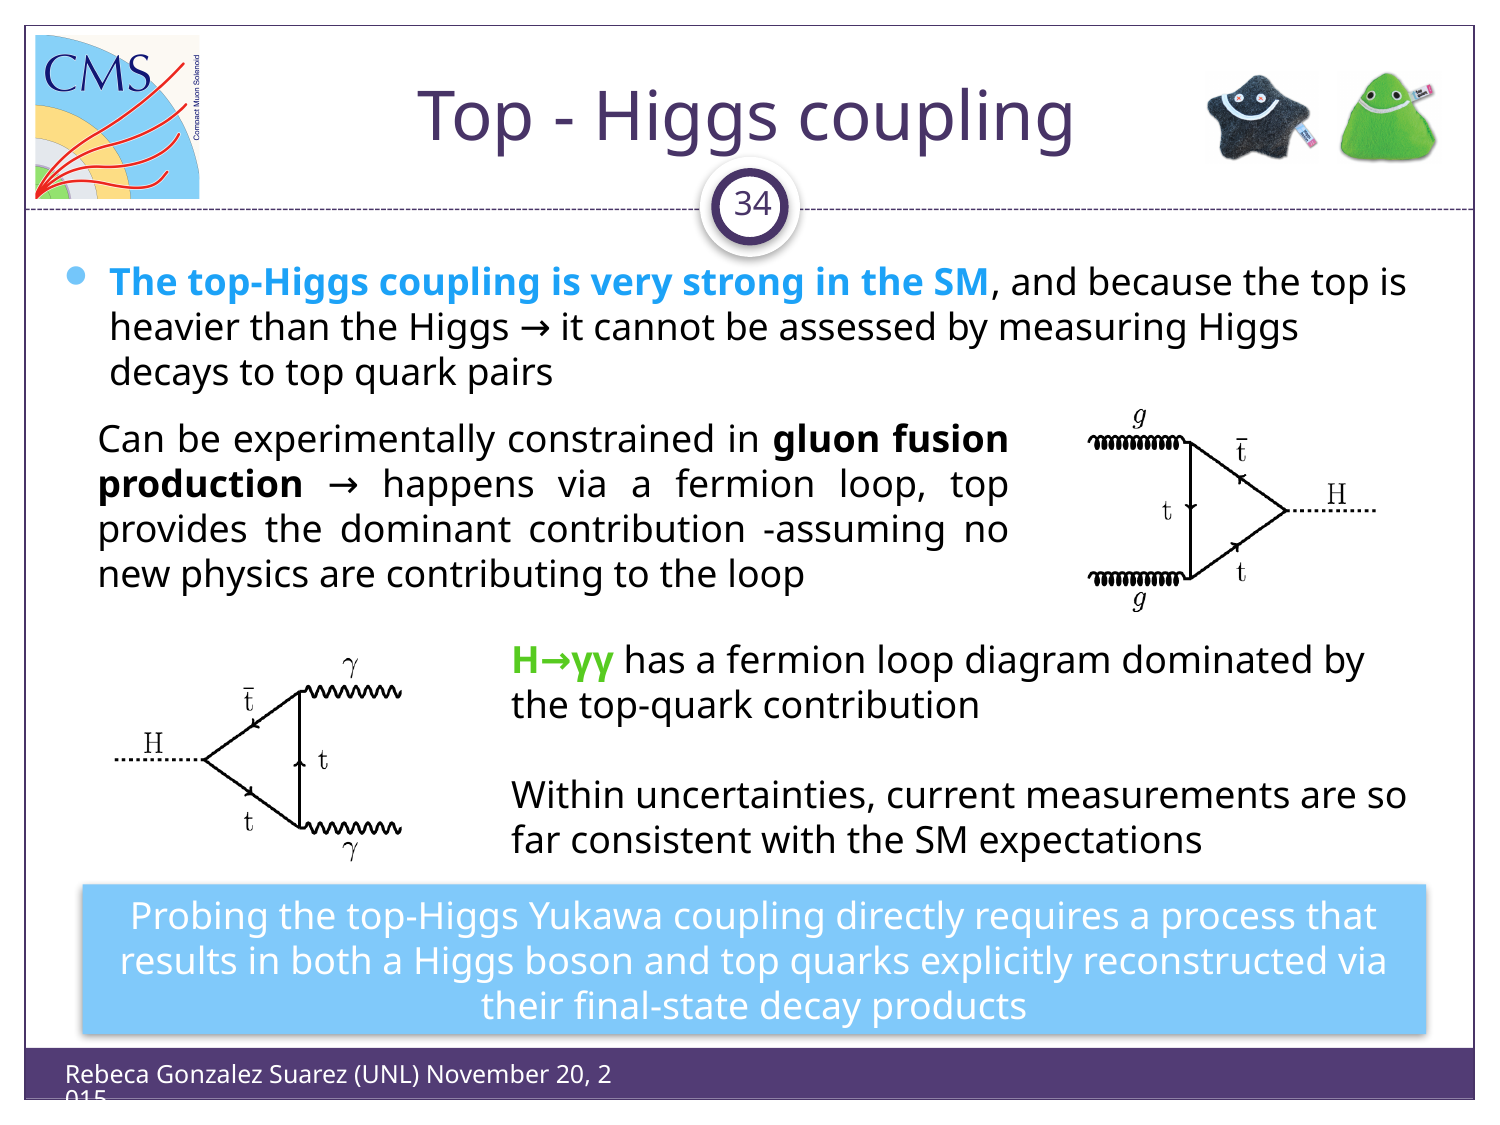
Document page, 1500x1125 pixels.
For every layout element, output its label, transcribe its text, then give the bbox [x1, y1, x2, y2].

text_box H→γγ has a fermion loop diagram dominated by the top-quark contribution Within uncertainties, current measurements are so far consistent with the SM expectations [496, 628, 1427, 869]
text_box Probing the top-Higgs Yukawa coupling directly requires a process that results in both a Higgs boson and top quarks explicitly reconstructed via their final-state decay products [82, 884, 1427, 1035]
picture [1055, 393, 1385, 624]
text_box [1205, 71, 1442, 165]
footer Rebeca Gonzalez Suarez (UNL) November 20, 2015 [50, 1051, 638, 1112]
list The top-Higgs coupling is very strong in the SM, and because the top is heavier than the Higgs → it cannot be assessed by measuring Higgs decays to top quark pairs [49, 250, 1445, 1001]
title Top - Higgs coupling [199, 37, 1296, 162]
picture [35, 35, 200, 199]
text_box Can be experimentally constrained in gluon fusion production → happens via a fermion loop, top provides the dominant contribution -assuming no new physics are contributing to the loop [82, 407, 1025, 648]
picture [103, 642, 425, 872]
slide_number 34 [715, 168, 791, 241]
